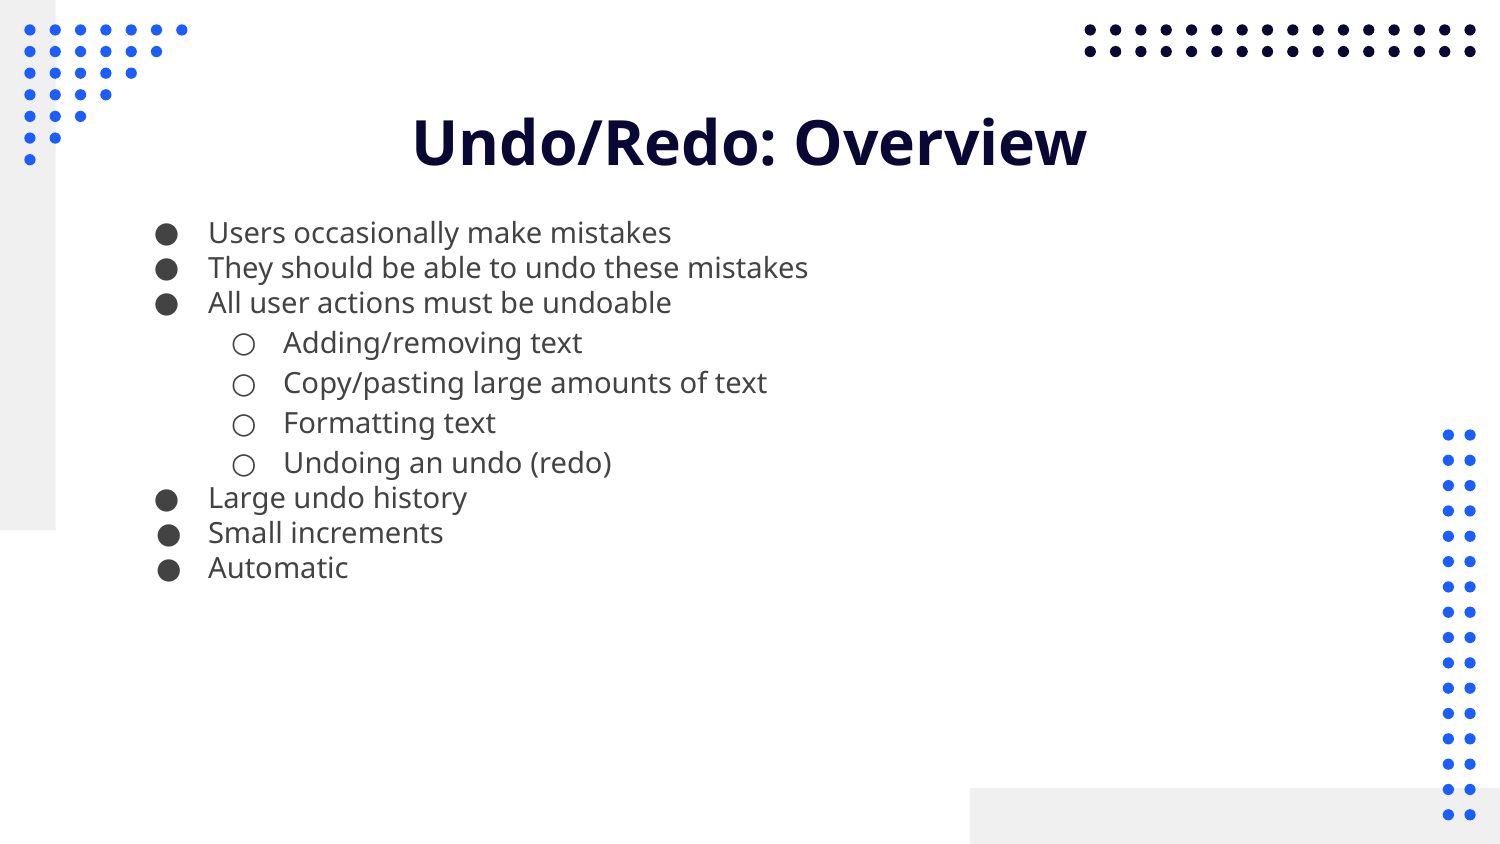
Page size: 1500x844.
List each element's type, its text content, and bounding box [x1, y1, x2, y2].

list Users occasionally make mistakes They should be able to undo these mistakes All user actions must be undoable Adding/removing text Copy/pasting large amounts of text Formatting text Undoing an undo (redo) Large undo history Small increments Automatic [118, 199, 1382, 756]
title Undo/Redo: Overview [118, 87, 1382, 182]
